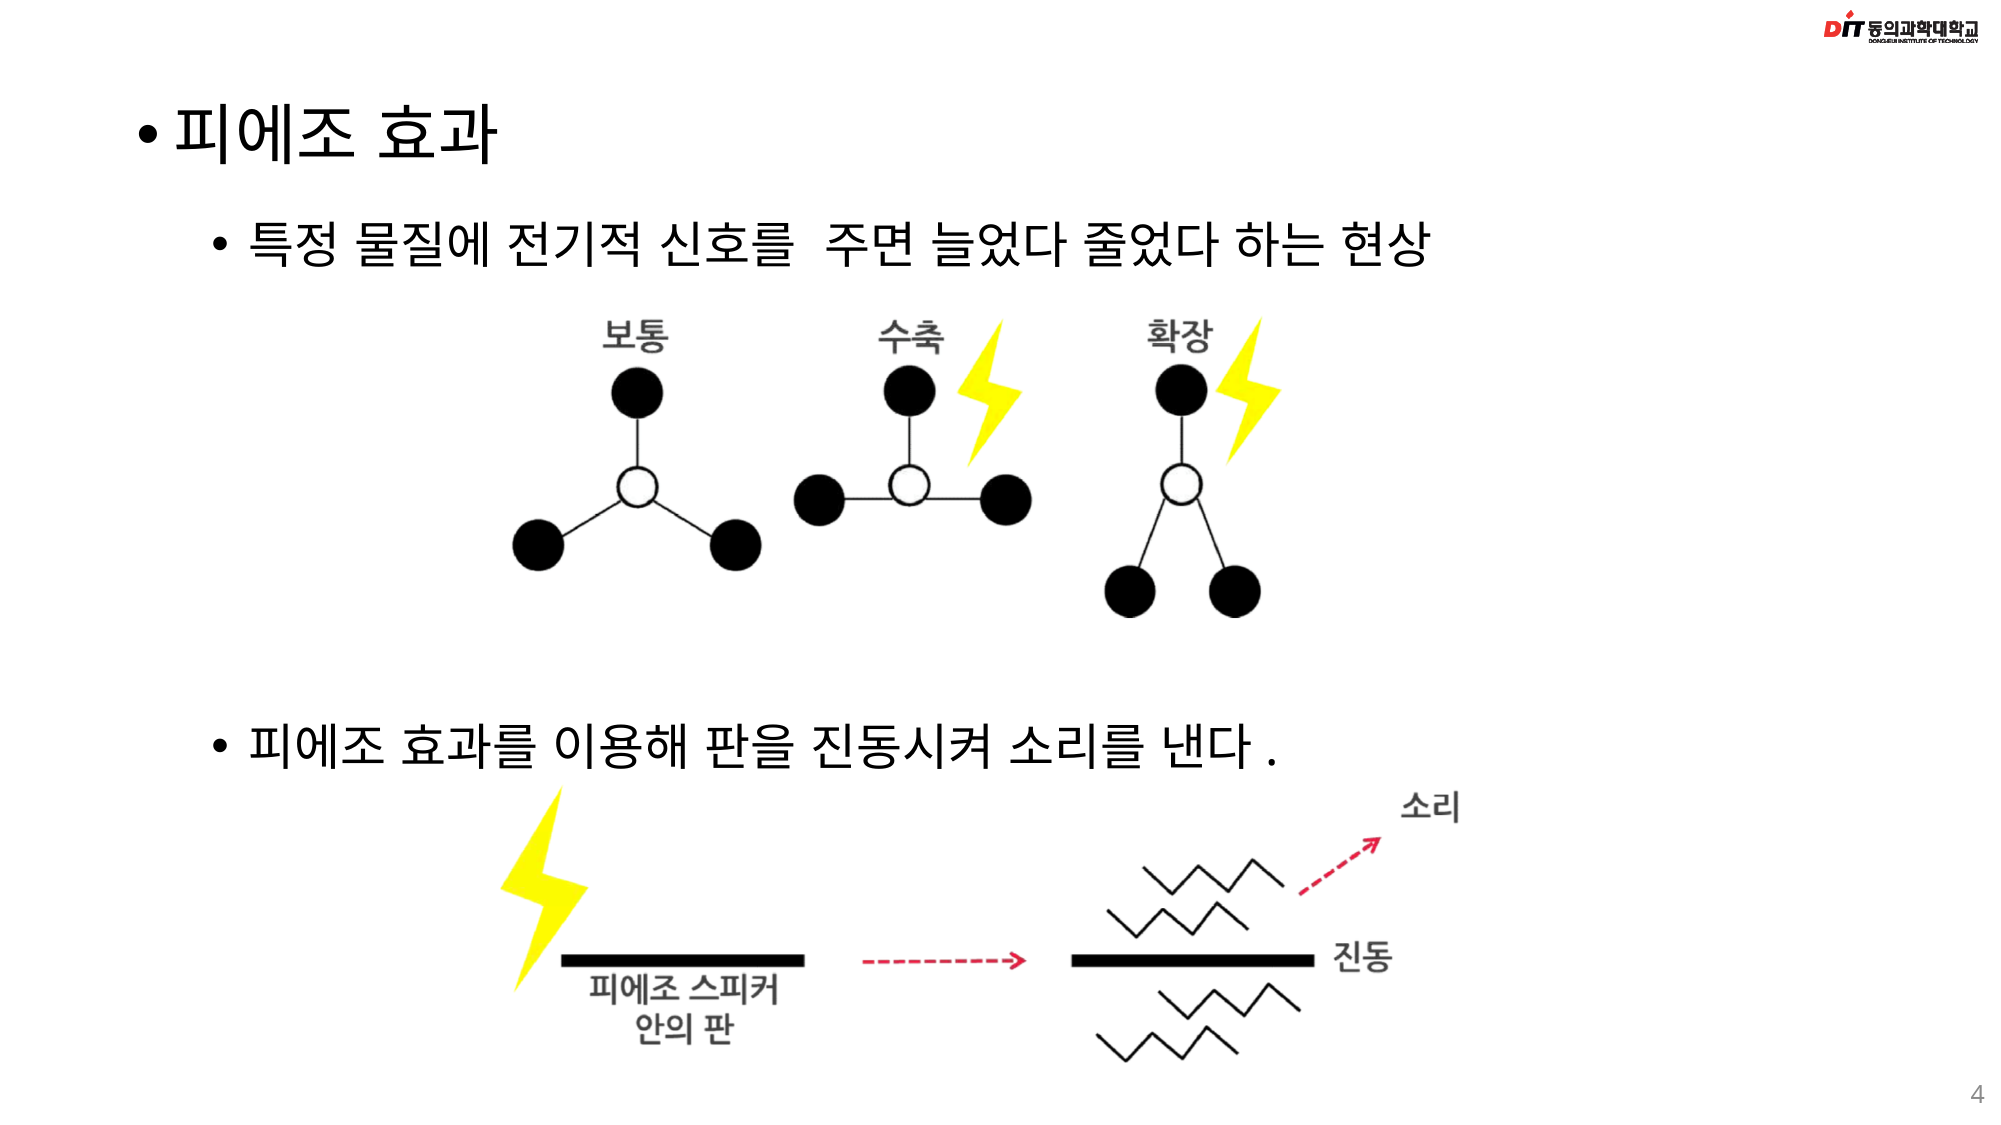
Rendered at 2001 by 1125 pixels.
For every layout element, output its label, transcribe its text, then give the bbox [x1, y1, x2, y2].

picture [482, 304, 1318, 638]
picture [1824, 10, 1978, 43]
text_box 피에조 효과 특정 물질에 전기적 신호를 주면 늘었다 줄었다 하는 현상 피에조 효과를 이용해 판을 진동시켜 소리를 낸다. [46, 45, 1754, 940]
picture [493, 780, 1494, 1098]
slide_number 4 [1931, 1065, 2000, 1125]
